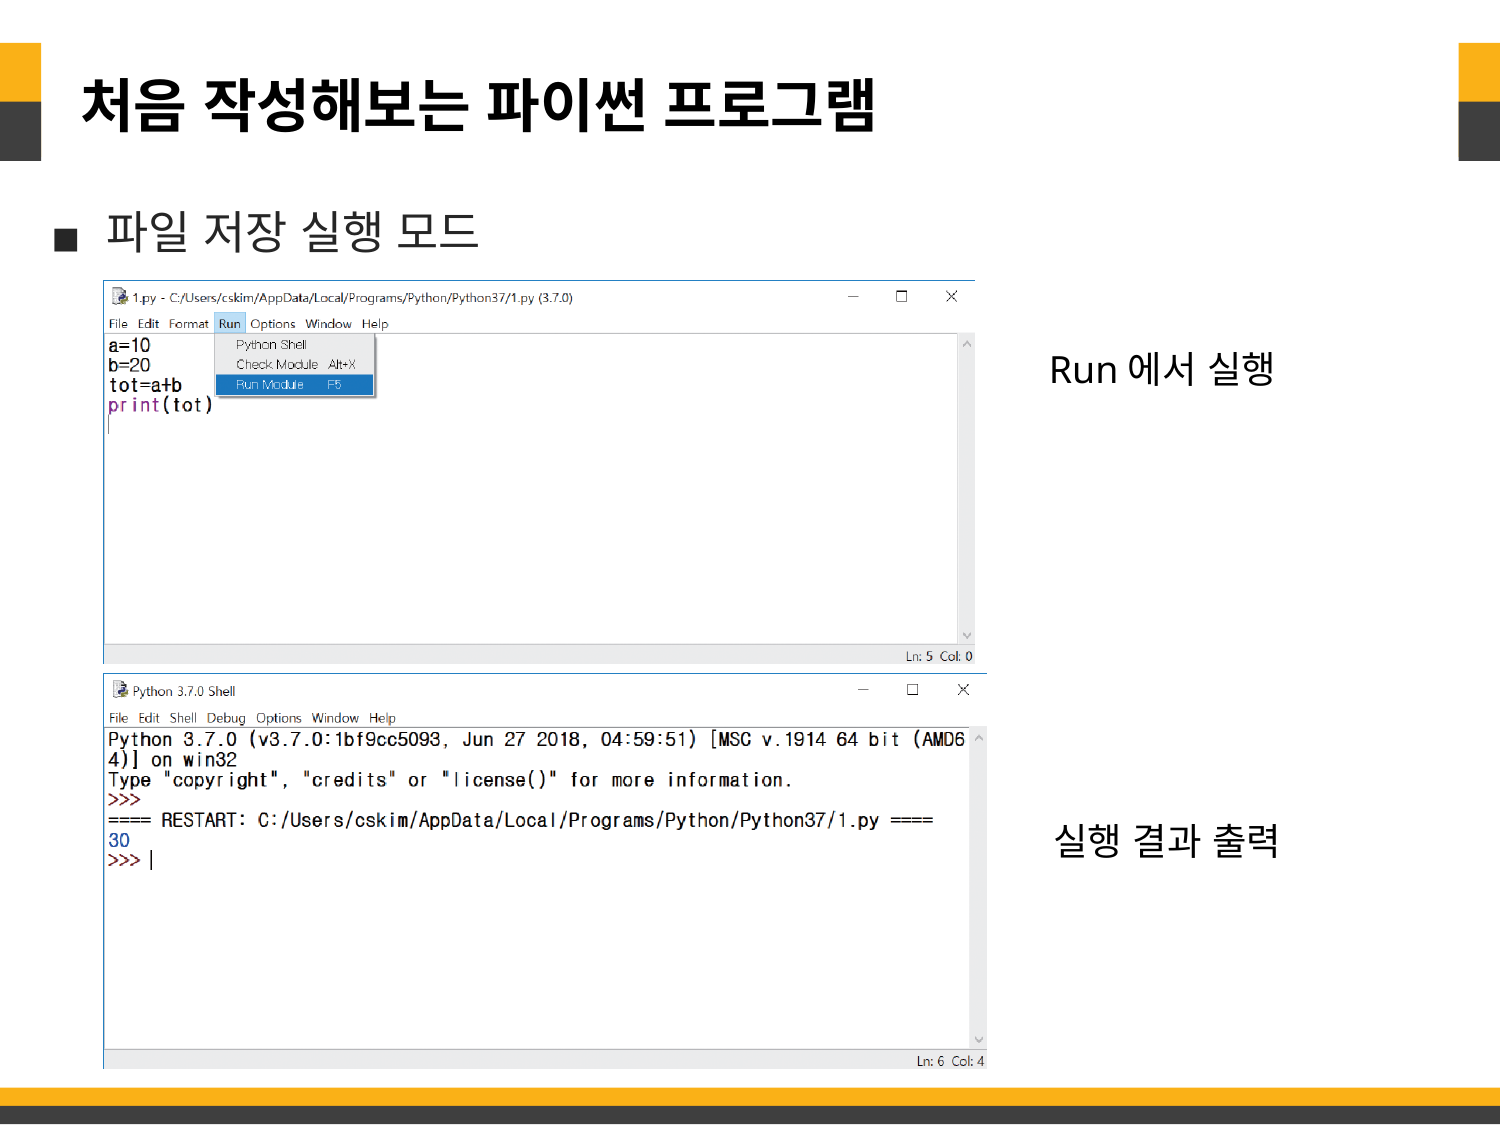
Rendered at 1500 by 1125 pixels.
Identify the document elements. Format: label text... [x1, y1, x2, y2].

picture [102, 279, 975, 664]
text_box Run에서 실행 [1033, 338, 1296, 398]
picture [102, 673, 987, 1069]
list 파일 저장 실행 모드 [35, 196, 1471, 1012]
text_box 실행 결과 출력 [1038, 810, 1323, 871]
title 처음 작성해보는 파이썬 프로그램 [64, 47, 1447, 161]
